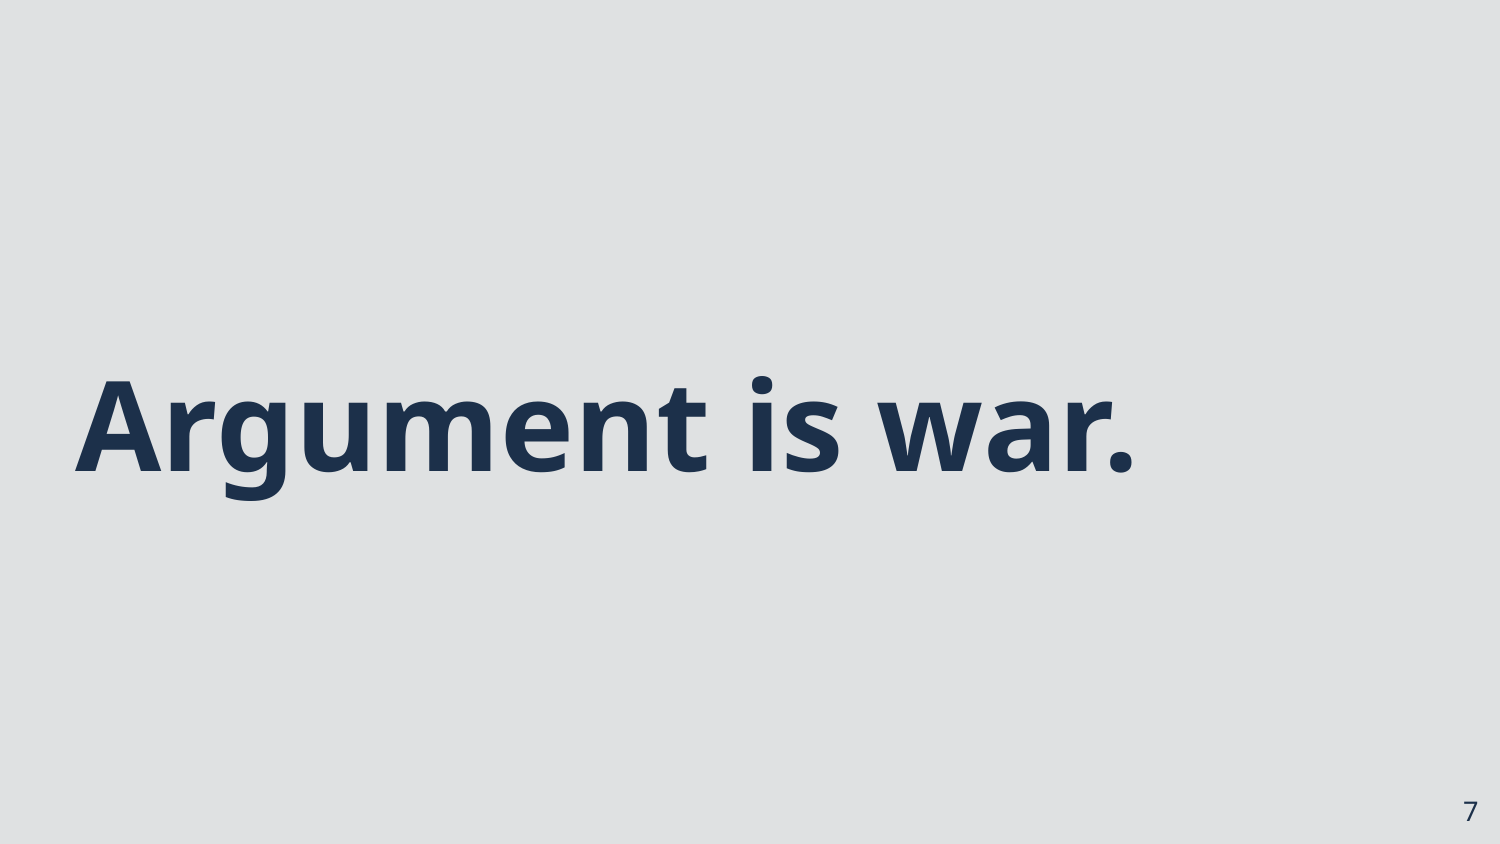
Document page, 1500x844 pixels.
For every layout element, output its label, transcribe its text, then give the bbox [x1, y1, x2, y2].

title Argument is war. [75, 138, 1301, 706]
slide_number 7 [1403, 779, 1494, 844]
